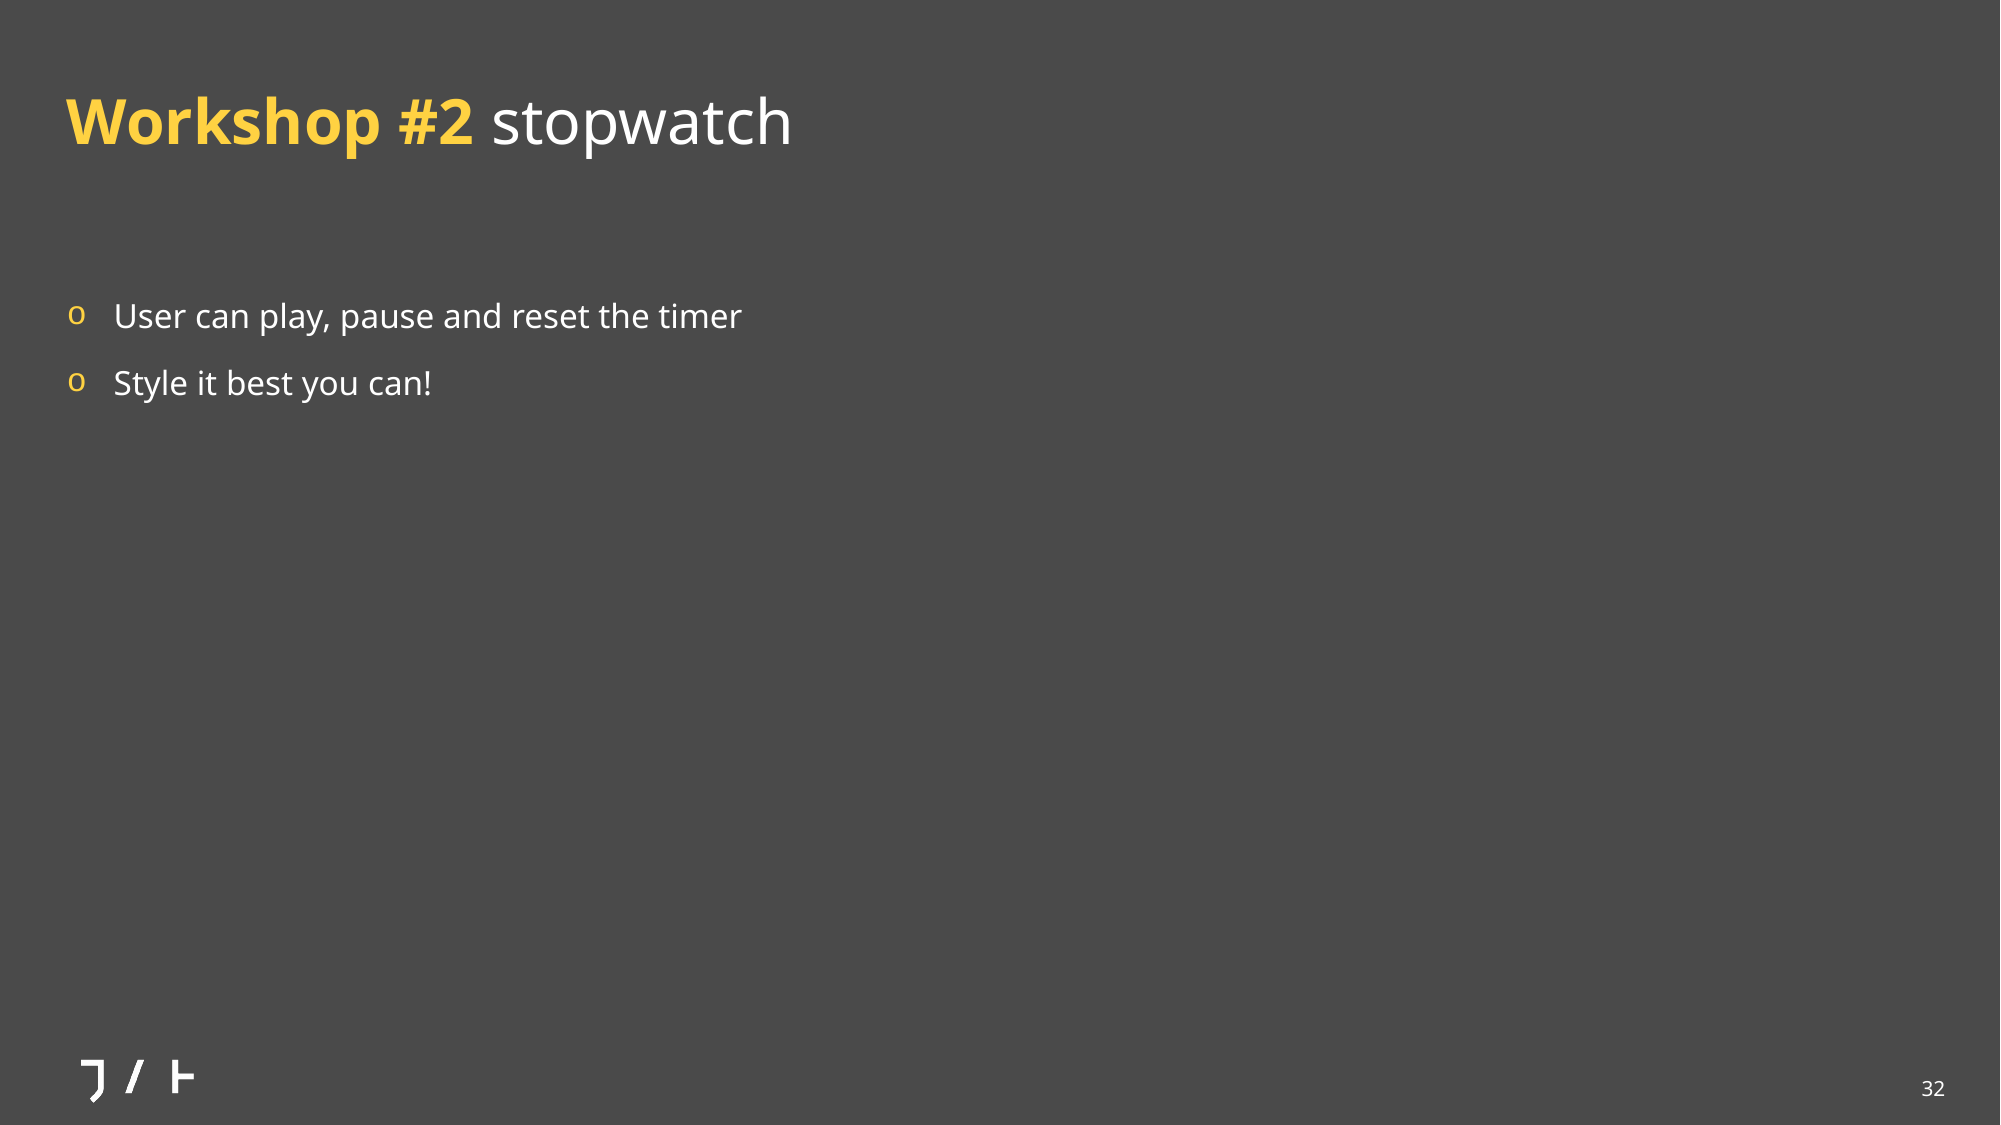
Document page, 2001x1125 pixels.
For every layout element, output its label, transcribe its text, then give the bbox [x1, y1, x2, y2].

list User can play, pause and reset the timer Style it best you can! [66, 261, 1904, 995]
slide_number 32 [1903, 1070, 1963, 1110]
picture [66, 1041, 205, 1115]
title Workshop #2 stopwatch [66, 55, 1904, 157]
